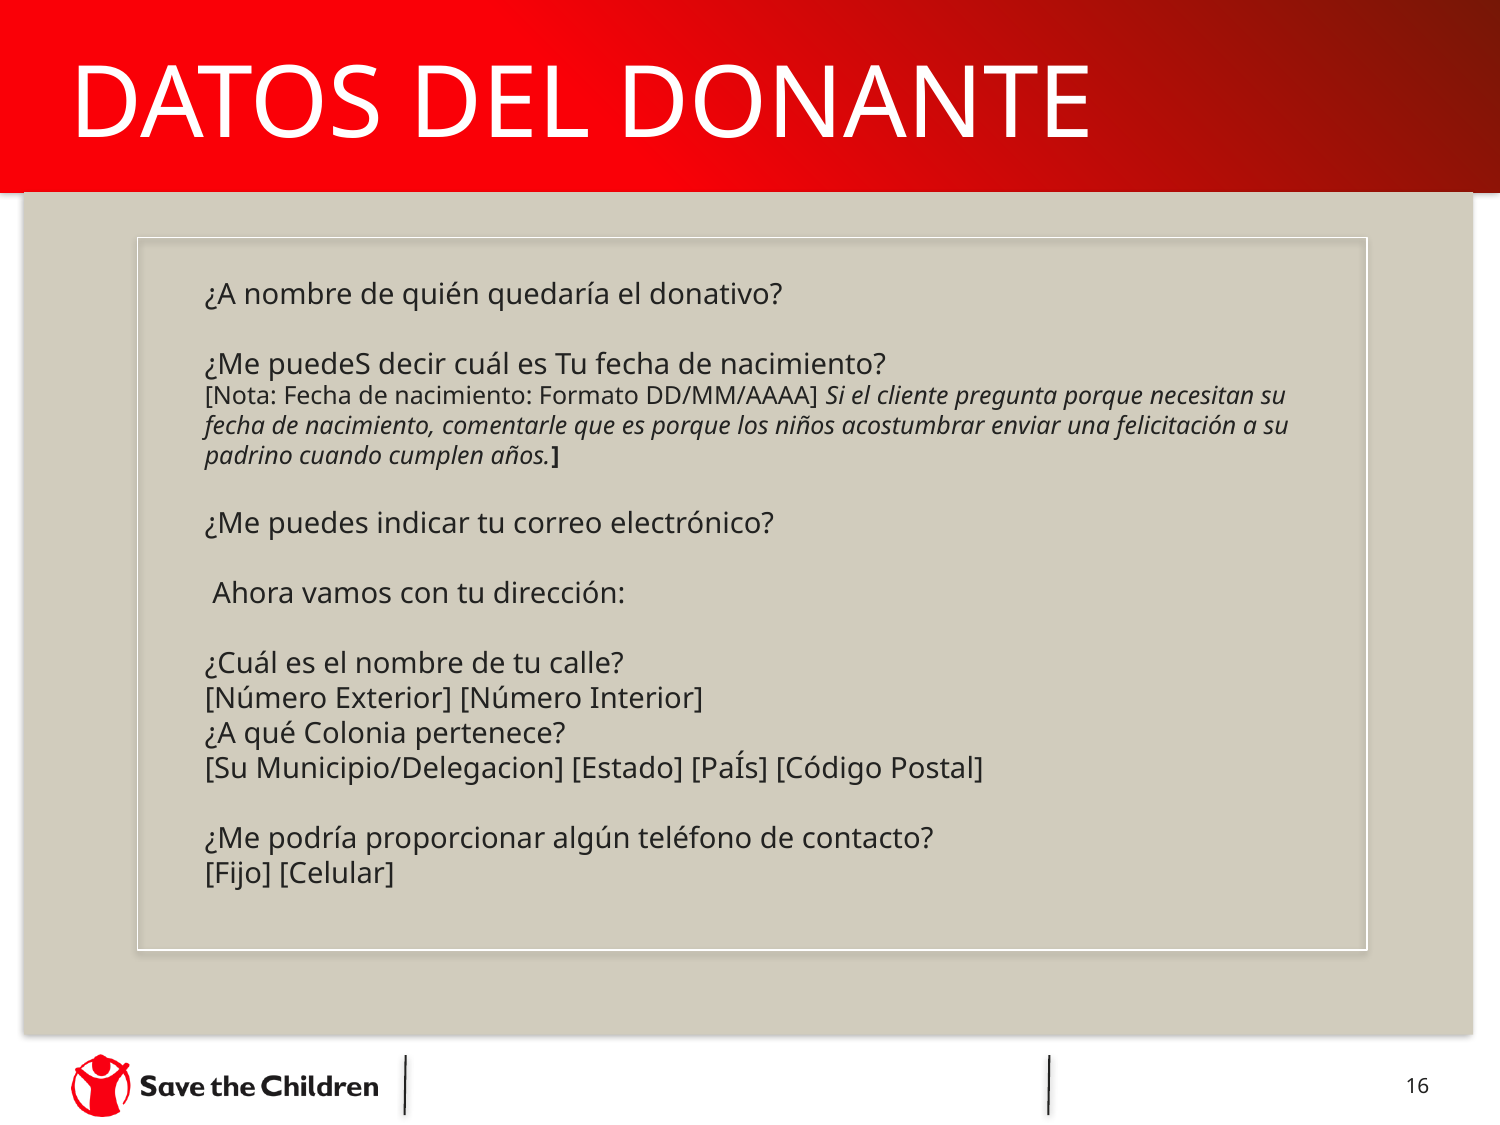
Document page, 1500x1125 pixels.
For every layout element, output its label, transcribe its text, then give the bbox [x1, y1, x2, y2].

slide_number 16 [1317, 1056, 1445, 1117]
title DATOS DEL DONANTE [69, 33, 1429, 163]
picture [71, 1054, 378, 1117]
text_box [137, 237, 1368, 951]
